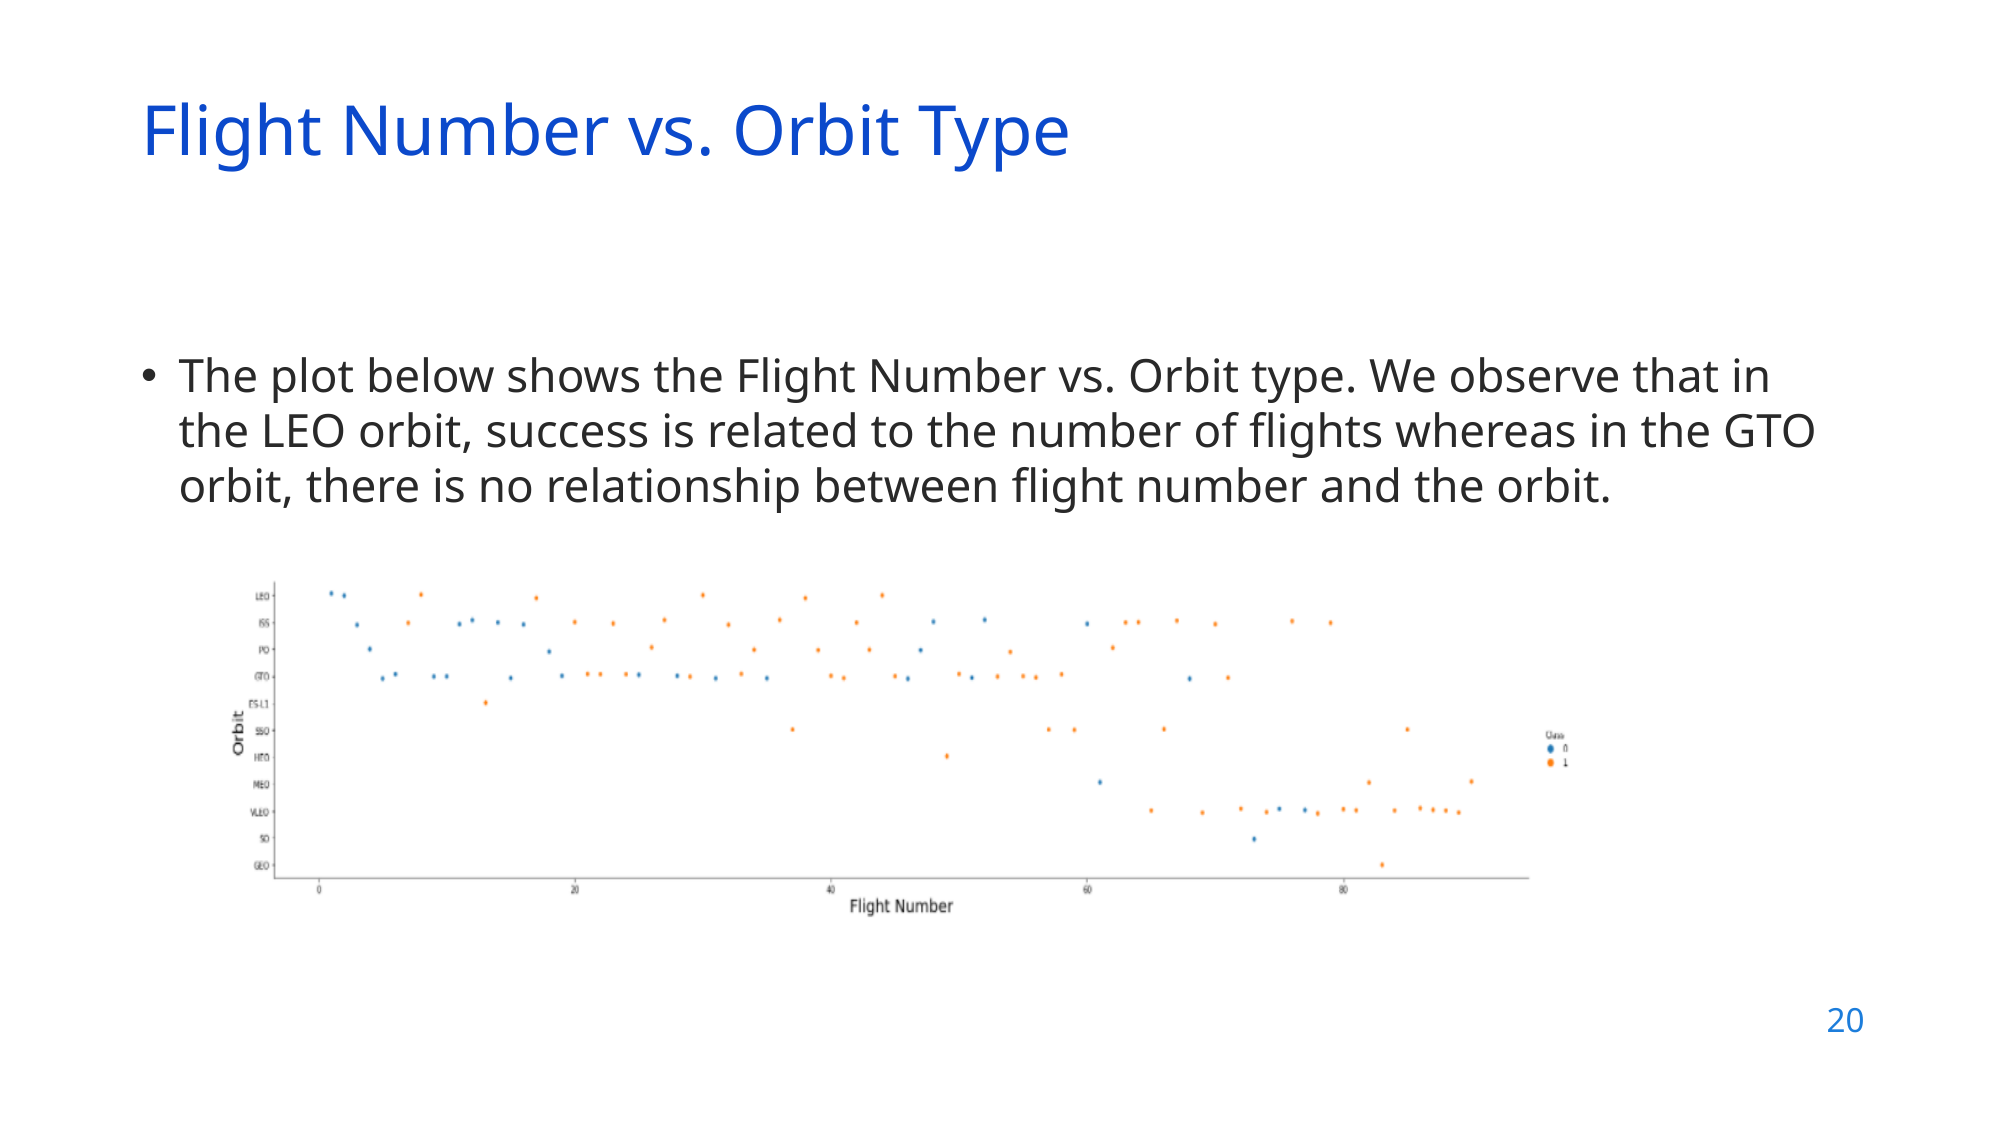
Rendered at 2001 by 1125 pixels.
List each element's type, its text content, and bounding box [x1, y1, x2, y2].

text_box Flight Number vs. Orbit Type [126, 88, 1852, 179]
list The plot below shows the Flight Number vs. Orbit type. We observe that in the LEO orbit, success is related to the number of flights whereas in the GTO orbit, there is no relationship between flight number and the orbit. [126, 339, 1852, 965]
slide_number 20 [1429, 988, 1880, 1055]
picture [220, 578, 1576, 925]
